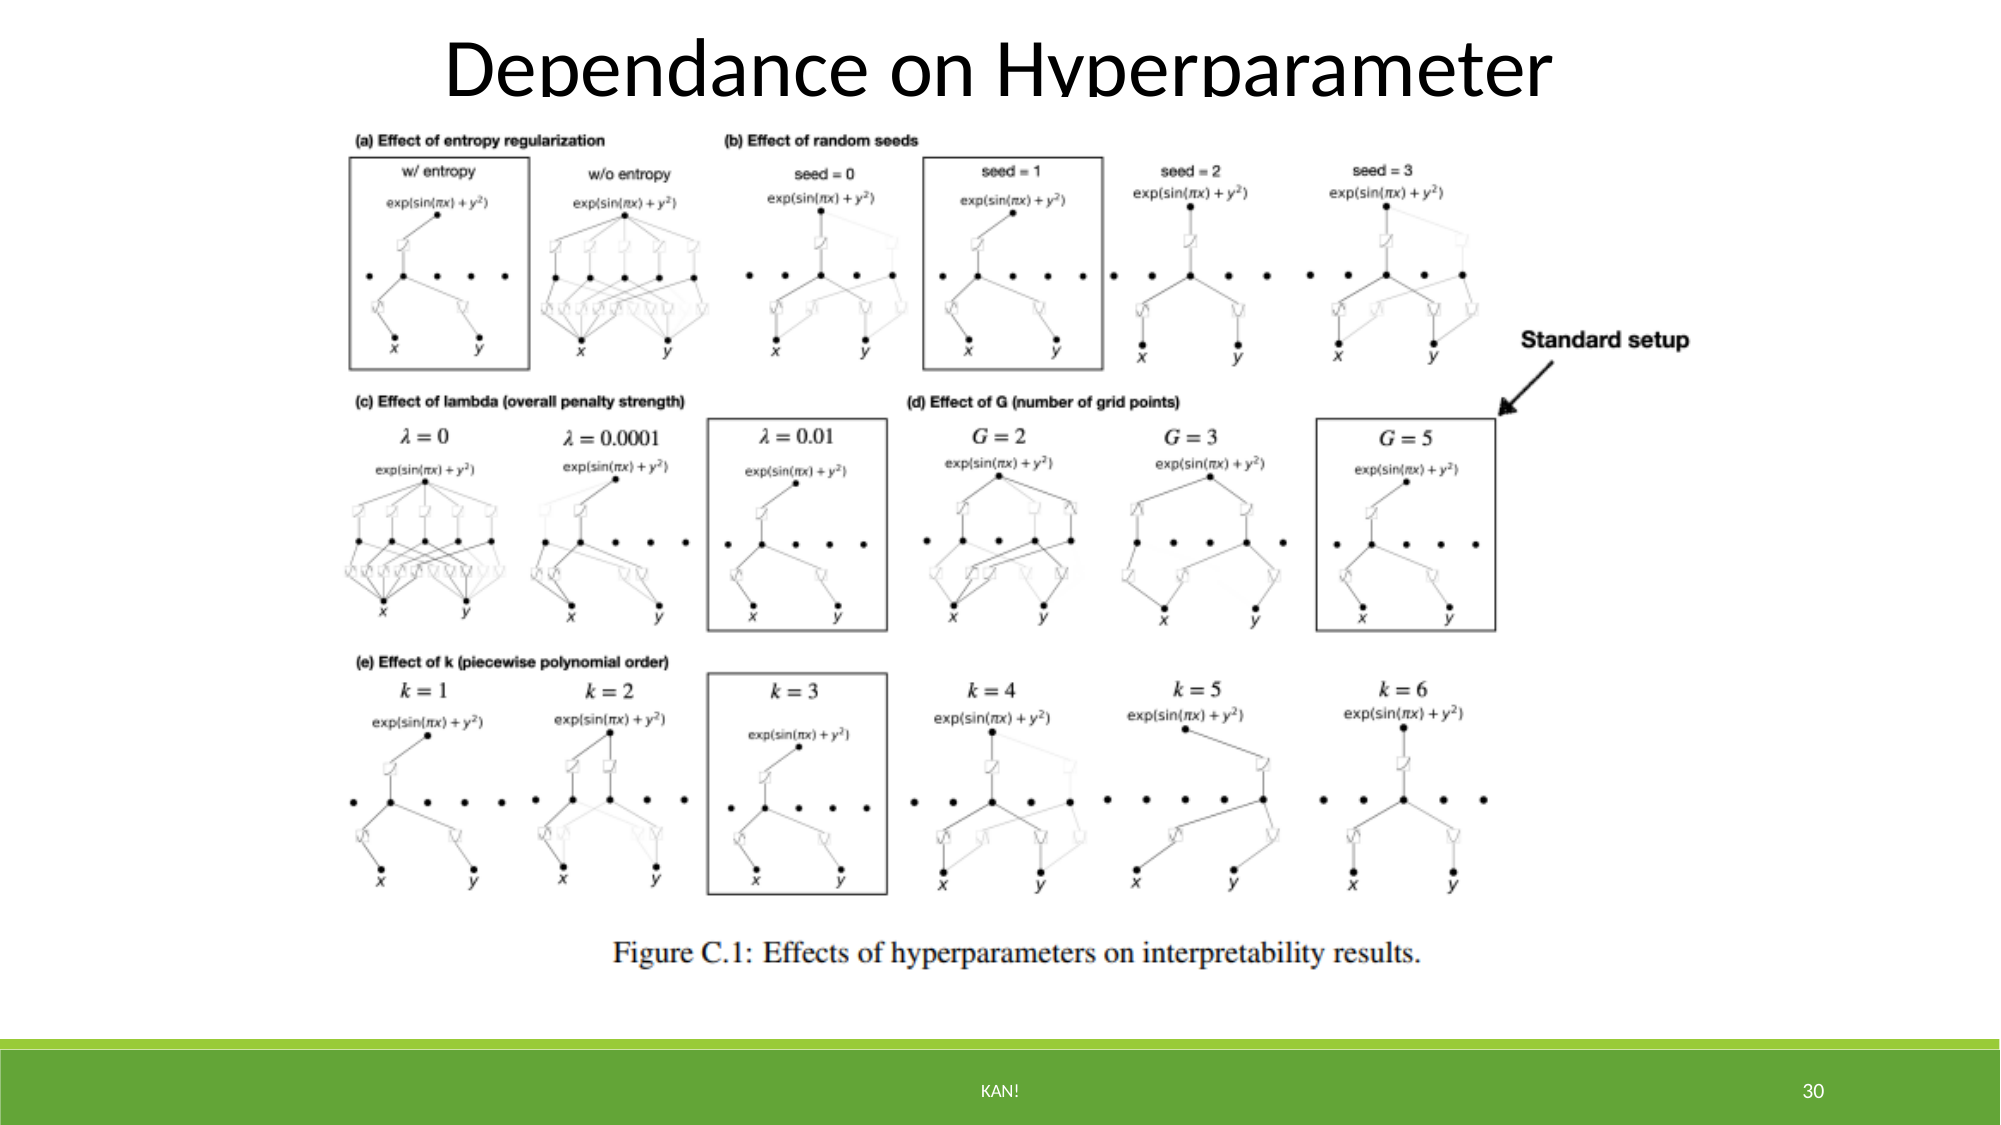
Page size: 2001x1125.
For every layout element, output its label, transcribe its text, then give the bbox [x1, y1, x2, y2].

text_box Dependance on Hyperparameter [429, 5, 1571, 95]
footer KAN! [604, 1059, 1396, 1120]
slide_number 30 [1624, 1059, 1840, 1120]
picture [299, 96, 1701, 1029]
